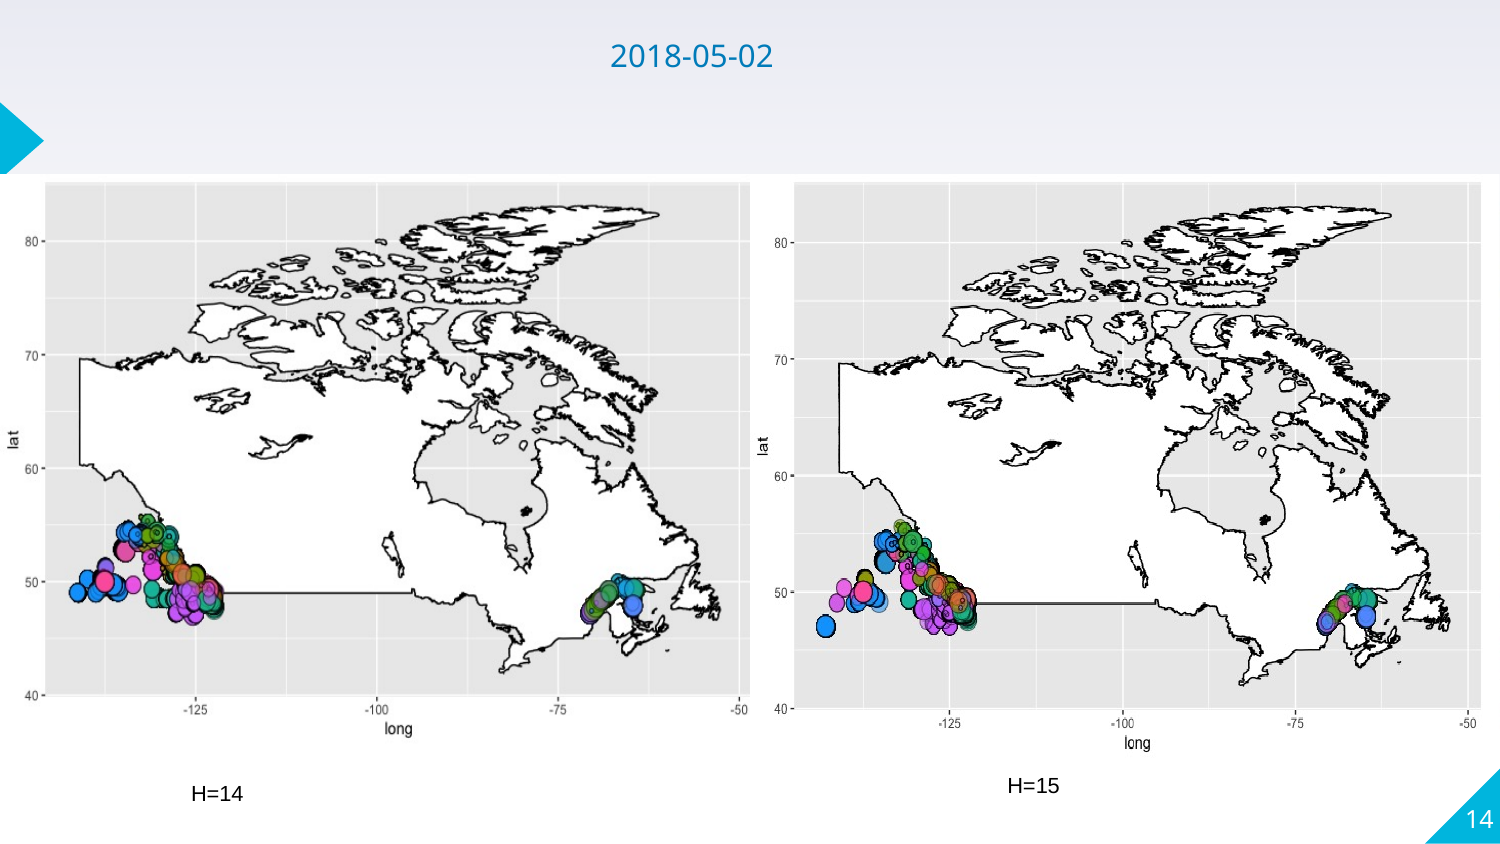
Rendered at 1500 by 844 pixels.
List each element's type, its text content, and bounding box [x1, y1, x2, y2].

slide_number 14 [1418, 769, 1494, 838]
title 2018-05-02 [610, 43, 1500, 131]
text_box H=15 [992, 769, 1257, 806]
picture [0, 172, 1500, 761]
text_box H=14 [176, 772, 494, 814]
